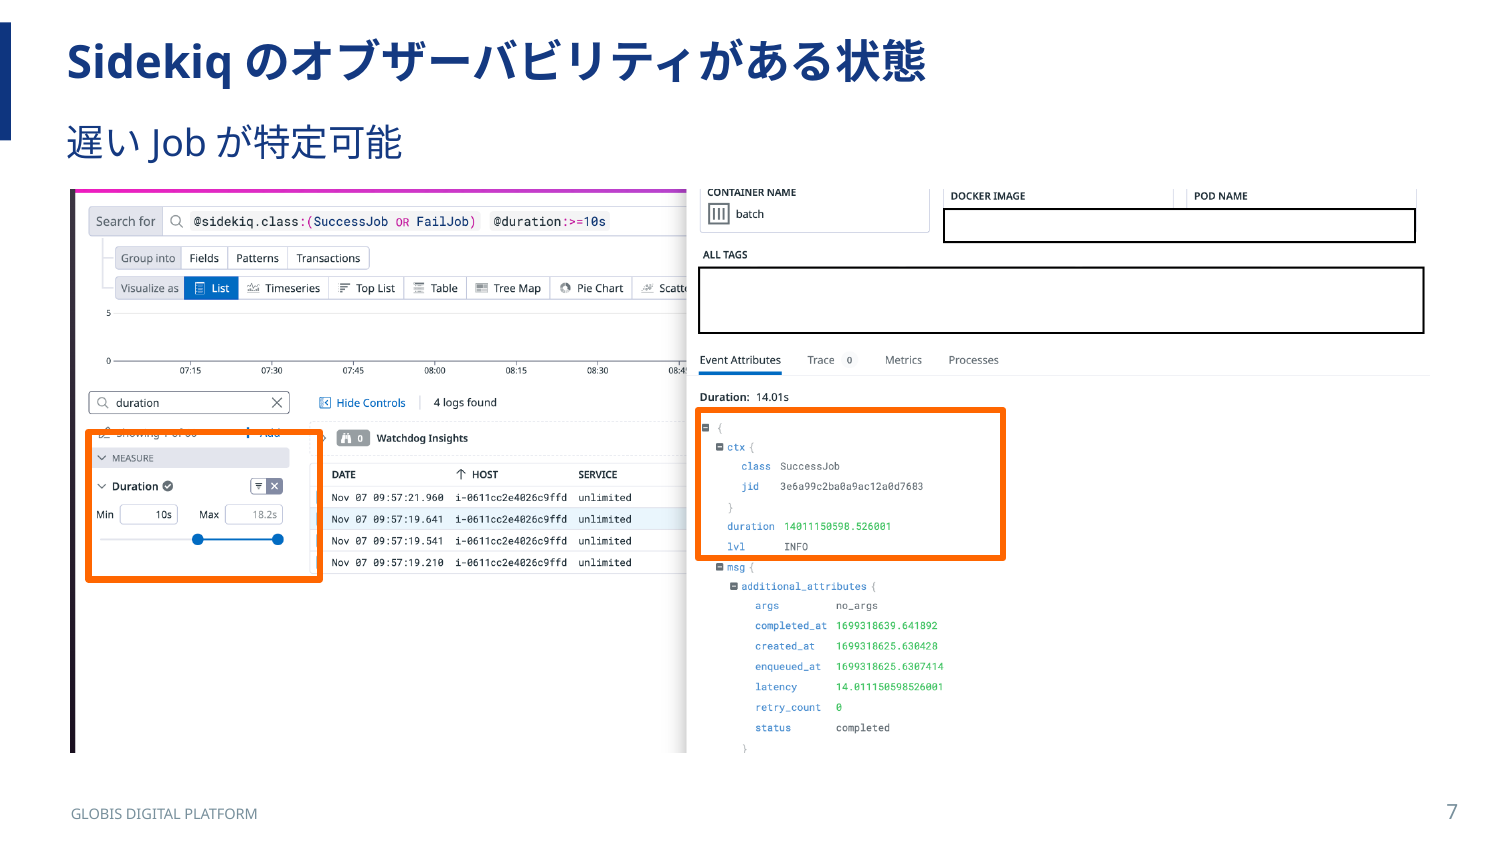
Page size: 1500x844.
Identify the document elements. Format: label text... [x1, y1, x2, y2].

title Sidekiqのオブザーバビリティがある状態 [66, 22, 1433, 97]
picture [70, 189, 1430, 753]
subtitle 遅いJobが特定可能 [66, 97, 1433, 141]
